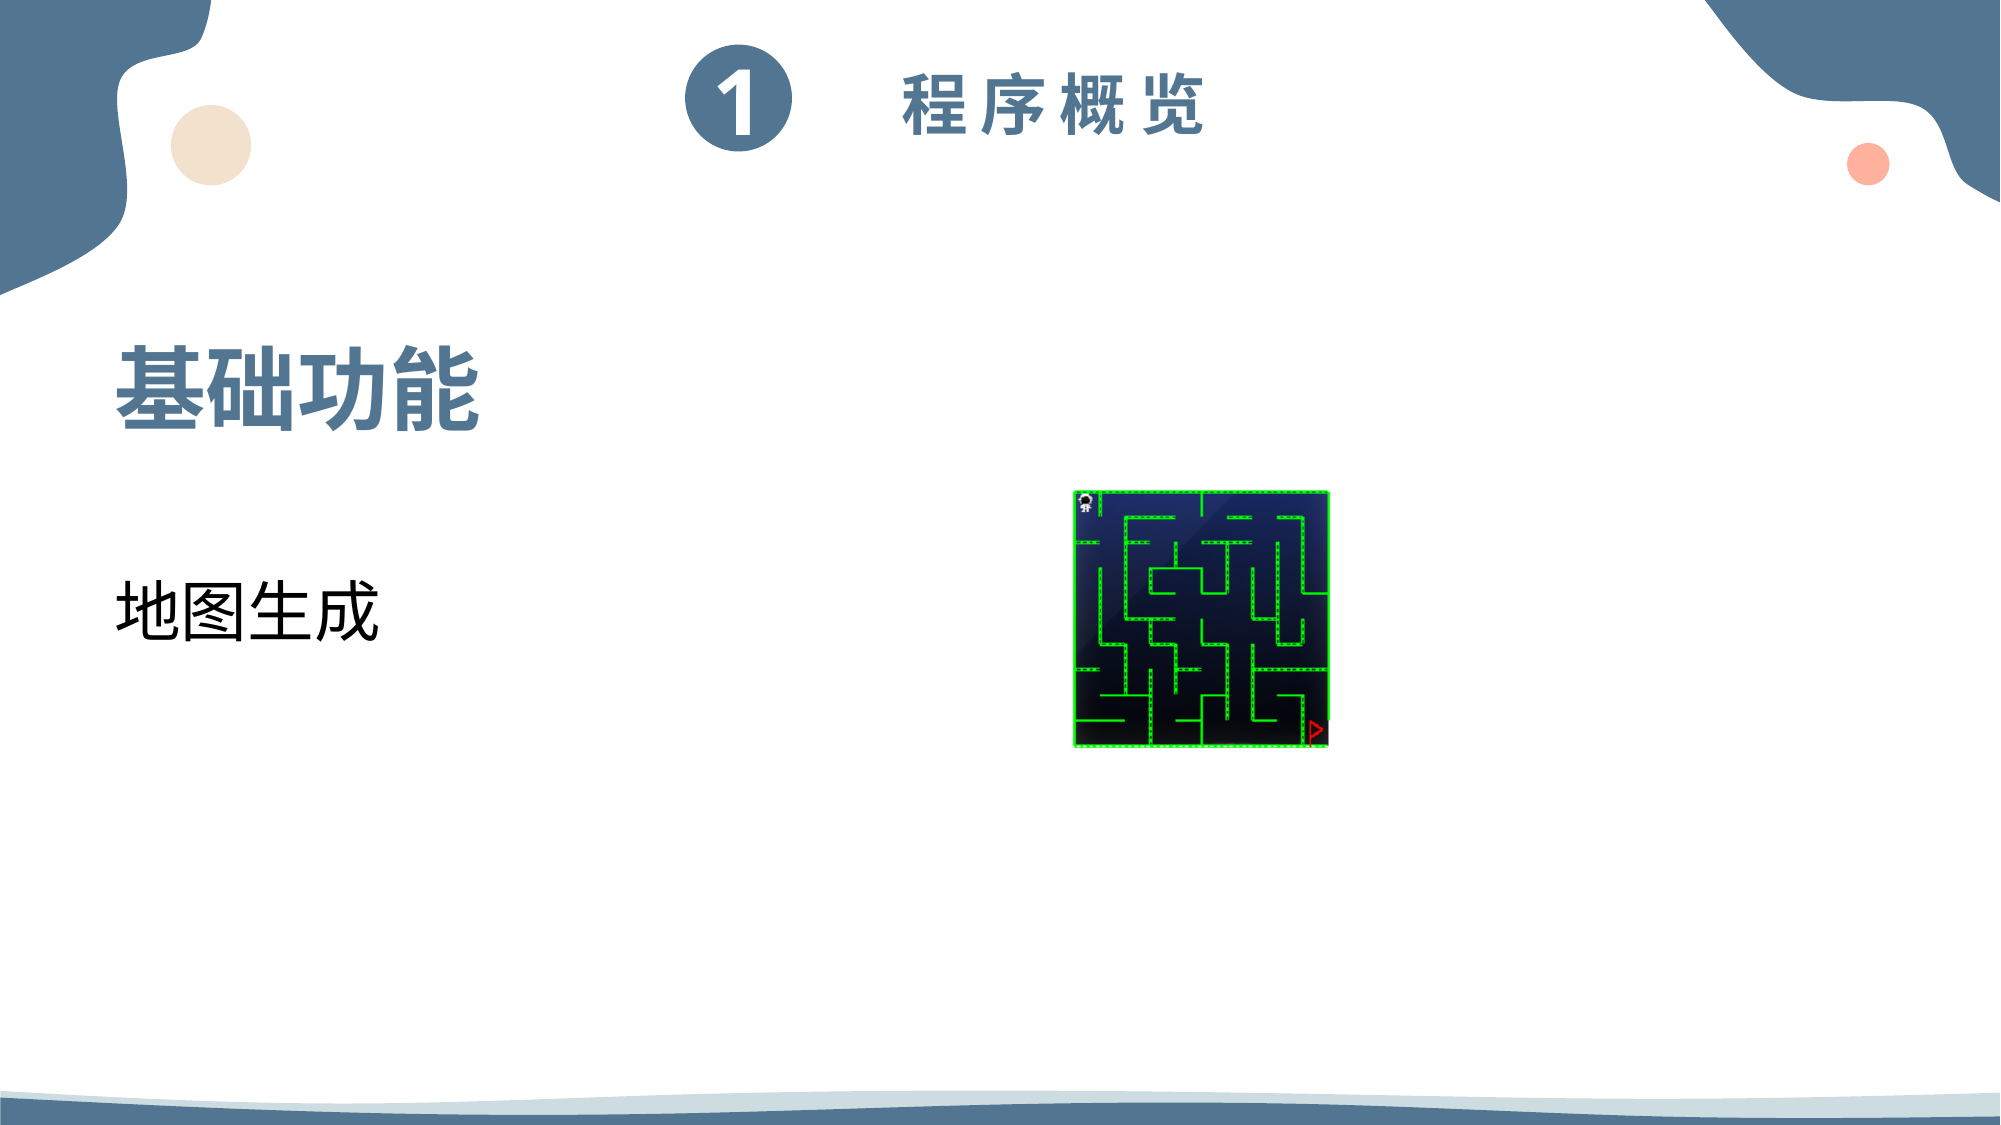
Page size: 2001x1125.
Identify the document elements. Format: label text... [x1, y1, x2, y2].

text_box 基础功能 地图生成 [99, 291, 515, 658]
picture [578, 258, 1938, 962]
